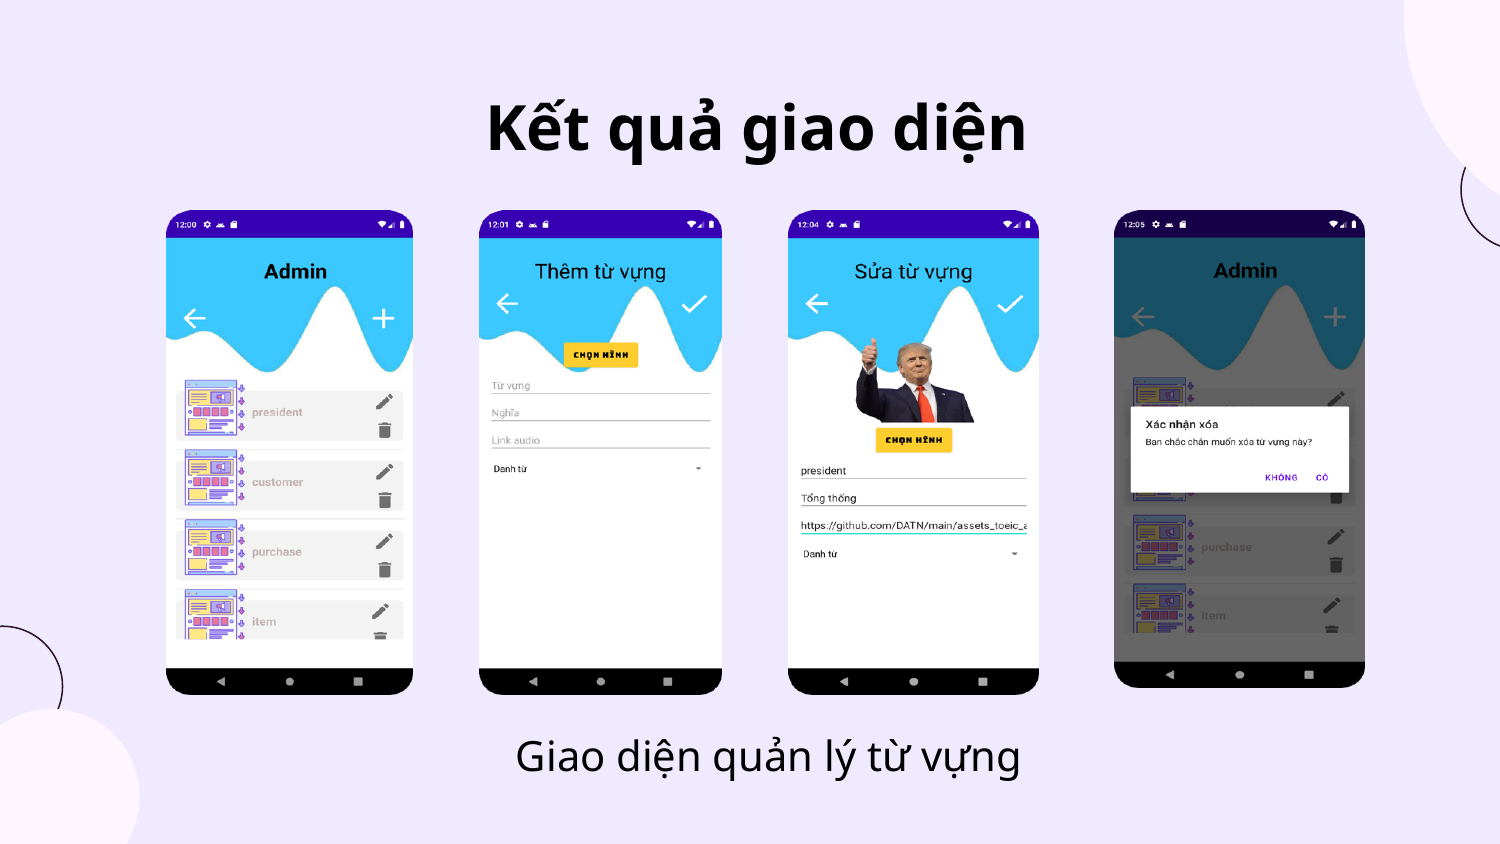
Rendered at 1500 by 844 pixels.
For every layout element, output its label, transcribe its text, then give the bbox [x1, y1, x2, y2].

text_box Giao diện quản lý từ vựng [325, 713, 1213, 795]
title Kết quả giao diện [125, 72, 1390, 167]
picture [166, 210, 414, 695]
picture [787, 210, 1039, 695]
picture [479, 210, 722, 695]
picture [1114, 210, 1366, 689]
